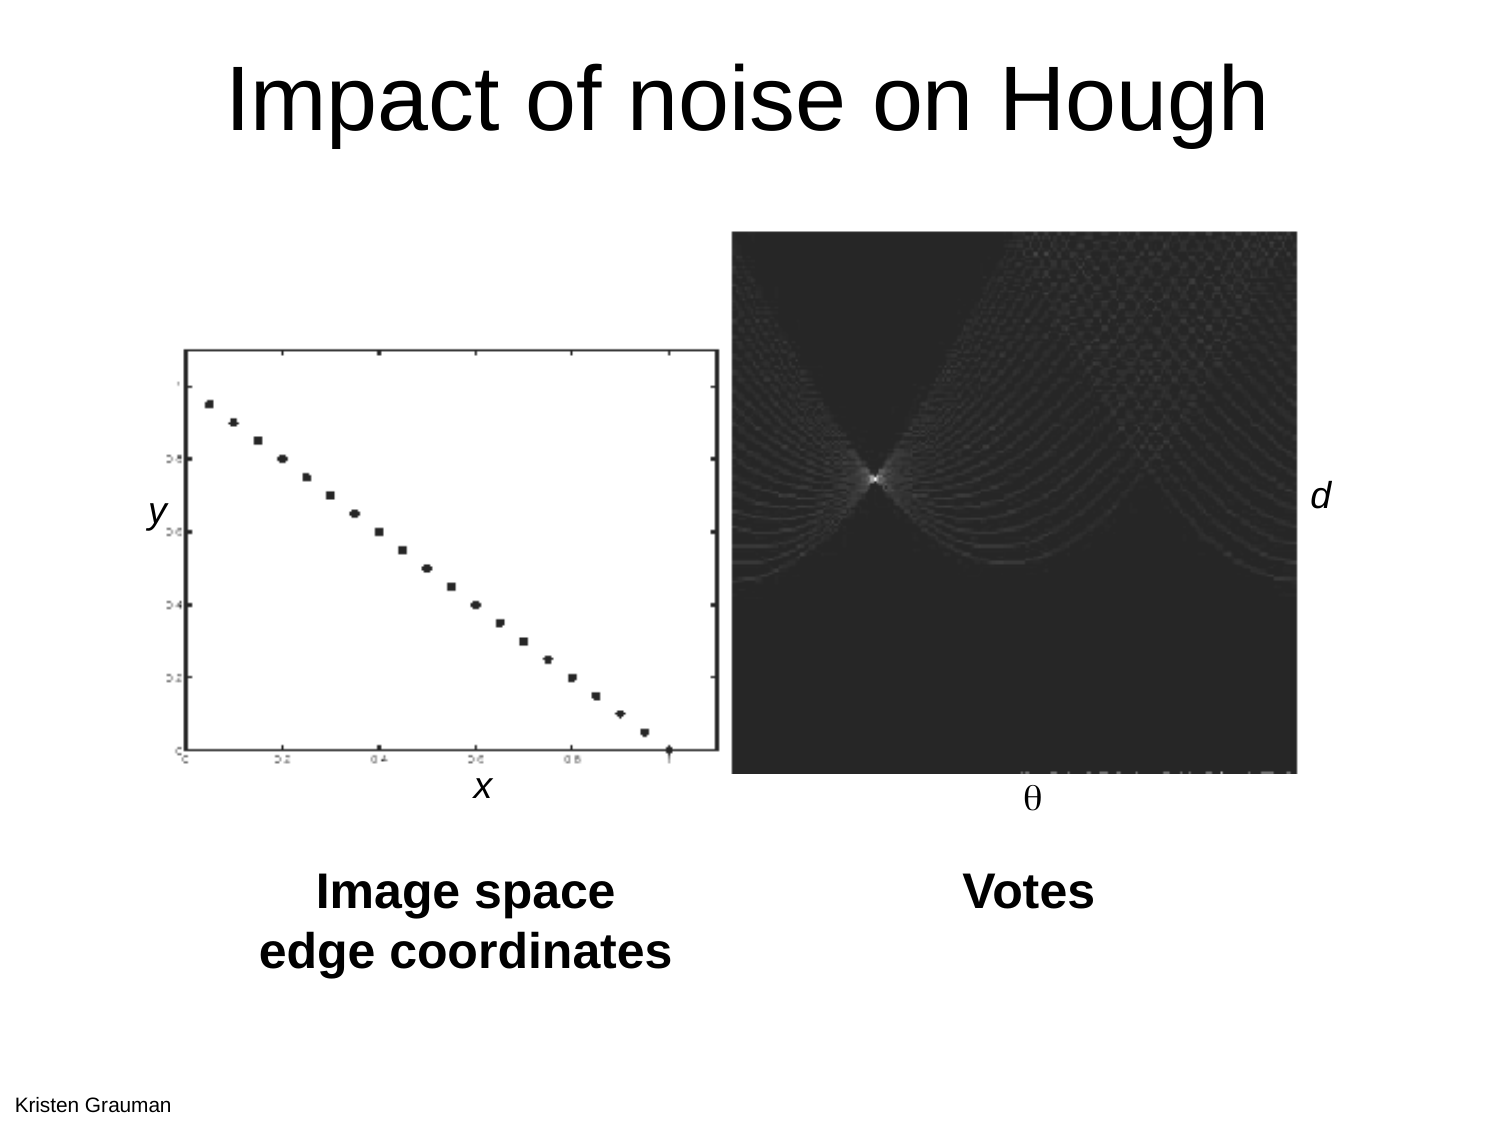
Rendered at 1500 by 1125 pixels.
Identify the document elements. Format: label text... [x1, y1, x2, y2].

picture [163, 226, 1304, 775]
text_box x [458, 784, 508, 814]
text_box  [1008, 784, 1058, 826]
text_box Image space edge coordinates [244, 851, 688, 987]
title Impact of noise on Hough [72, 0, 1424, 188]
text_box y [133, 478, 158, 539]
text_box Kristen Grauman [0, 1084, 300, 1124]
text_box d [1308, 463, 1396, 524]
text_box Votes [947, 851, 1498, 927]
